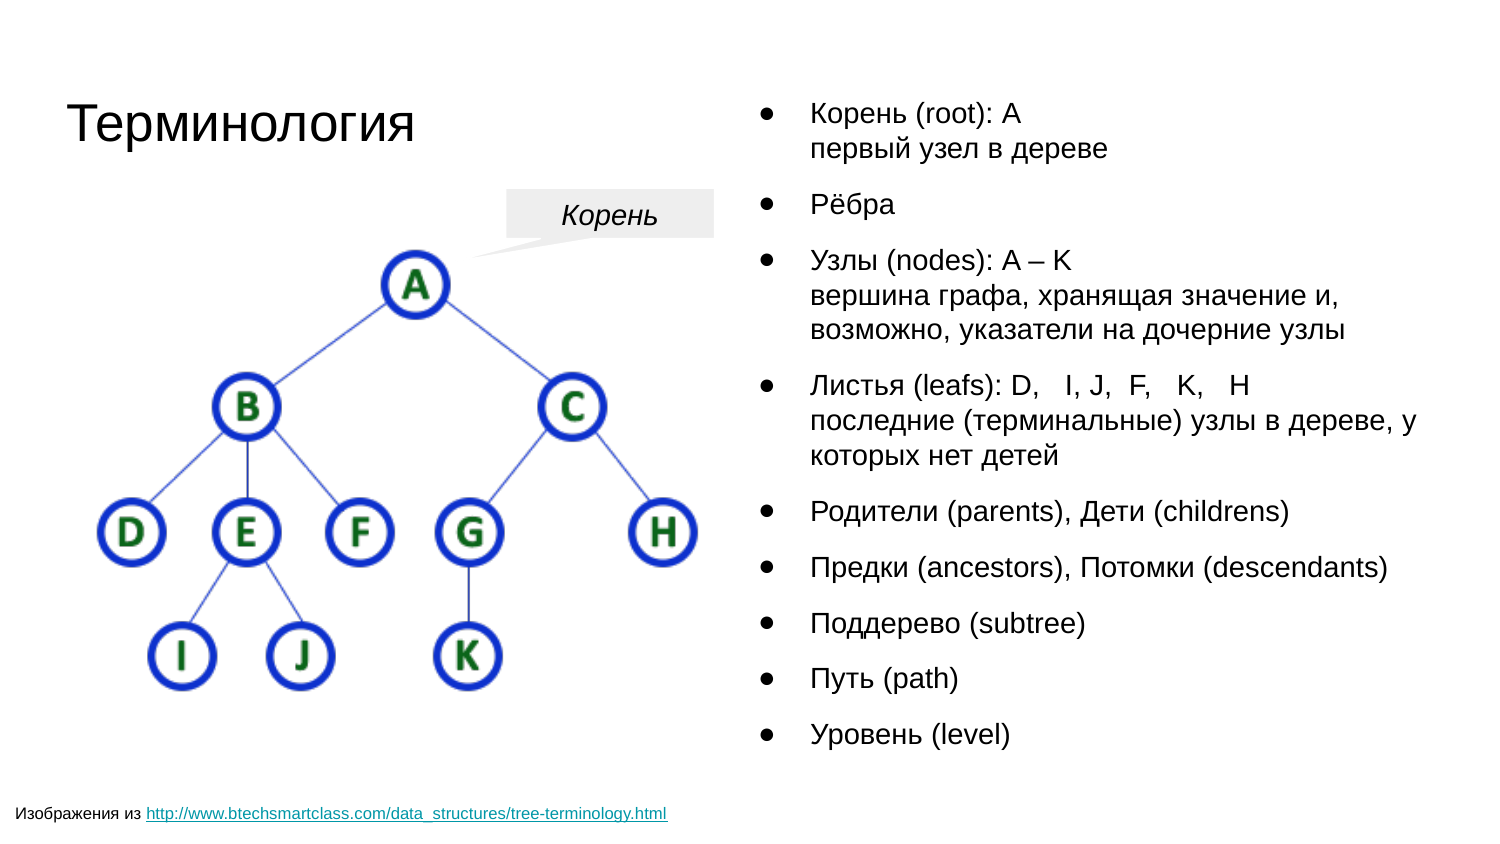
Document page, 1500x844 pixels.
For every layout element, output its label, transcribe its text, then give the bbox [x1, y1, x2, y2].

text_box Изображения из http://www.btechsmartclass.com/data_structures/tree-terminology.html [0, 793, 686, 834]
text_box Корень (root): A первый узел в дереве Рёбра Узлы (nodes): A – K вершина графа, хранящая значение и, возможно, указатели на дочерние узлы Листья (leafs): D, I, J, F, K, H последние (терминальные) узлы в дереве, у которых нет детей Родители (parents), Дети (childrens) Предки (ancestors), Потомки (descendants) Поддерево (subtree) Путь (path) Уровень (level) [720, 79, 1477, 799]
title Терминология [51, 72, 1449, 167]
picture [73, 212, 715, 736]
text_box Корень [505, 188, 715, 212]
